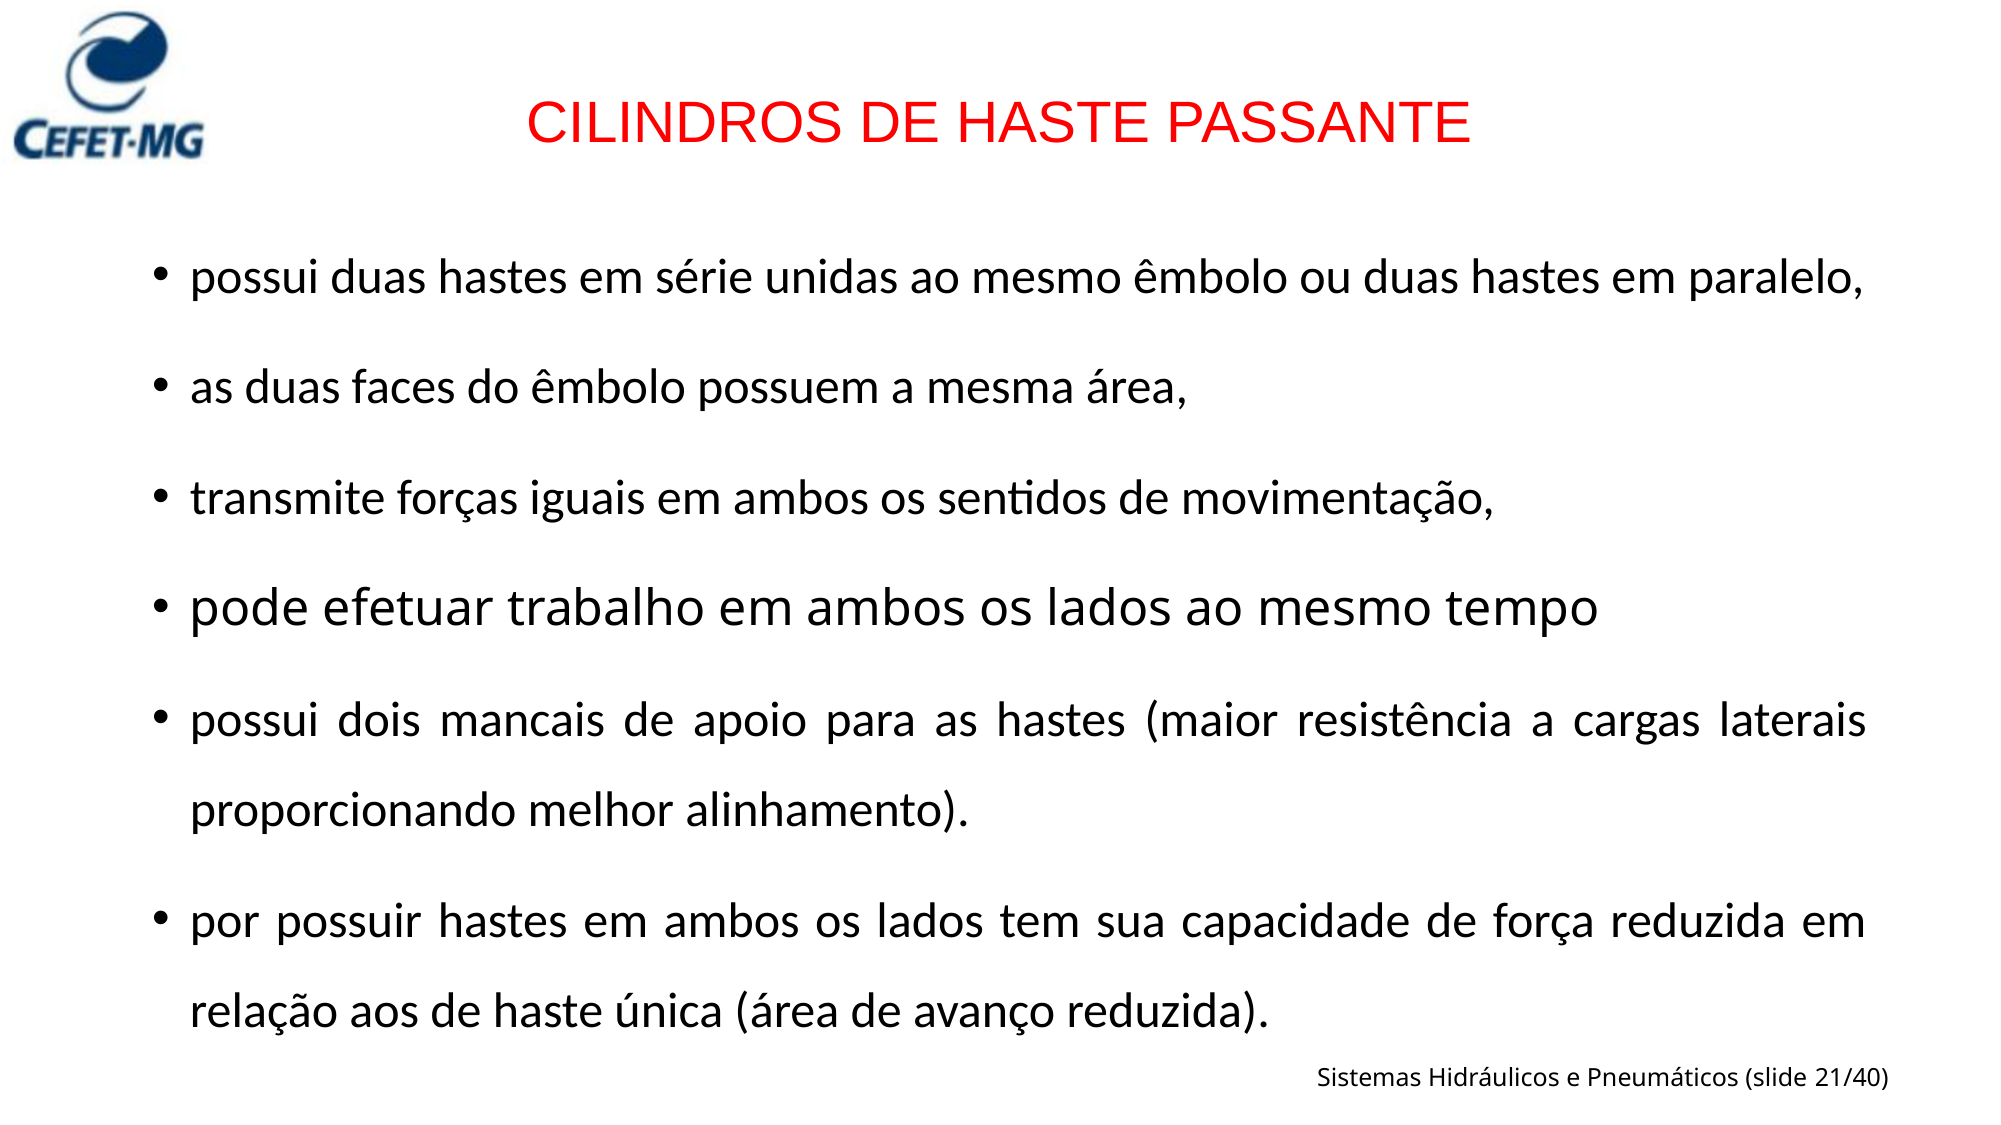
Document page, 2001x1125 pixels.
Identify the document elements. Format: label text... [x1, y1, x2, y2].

picture [2, 5, 214, 170]
footer Sistemas Hidráulicos e Pneumáticos (slide 21/40) [1197, 1059, 1904, 1103]
list possui duas hastes em série unidas ao mesmo êmbolo ou duas hastes em paralelo, as duas faces do êmbolo possuem a mesma área, transmite forças iguais em ambos os sentidos de movimentação, pode efetuar trabalho em ambos os lados ao mesmo tempo possui dois mancais de apoio para as hastes (maior resistência a cargas laterais proporcionando melhor alinhamento). por possuir hastes em ambos os lados tem sua capacidade de força reduzida em relação aos de haste única (área de avanço reduzida). [137, 205, 1883, 920]
title CILINDROS DE HASTE PASSANTE [258, 77, 1741, 170]
